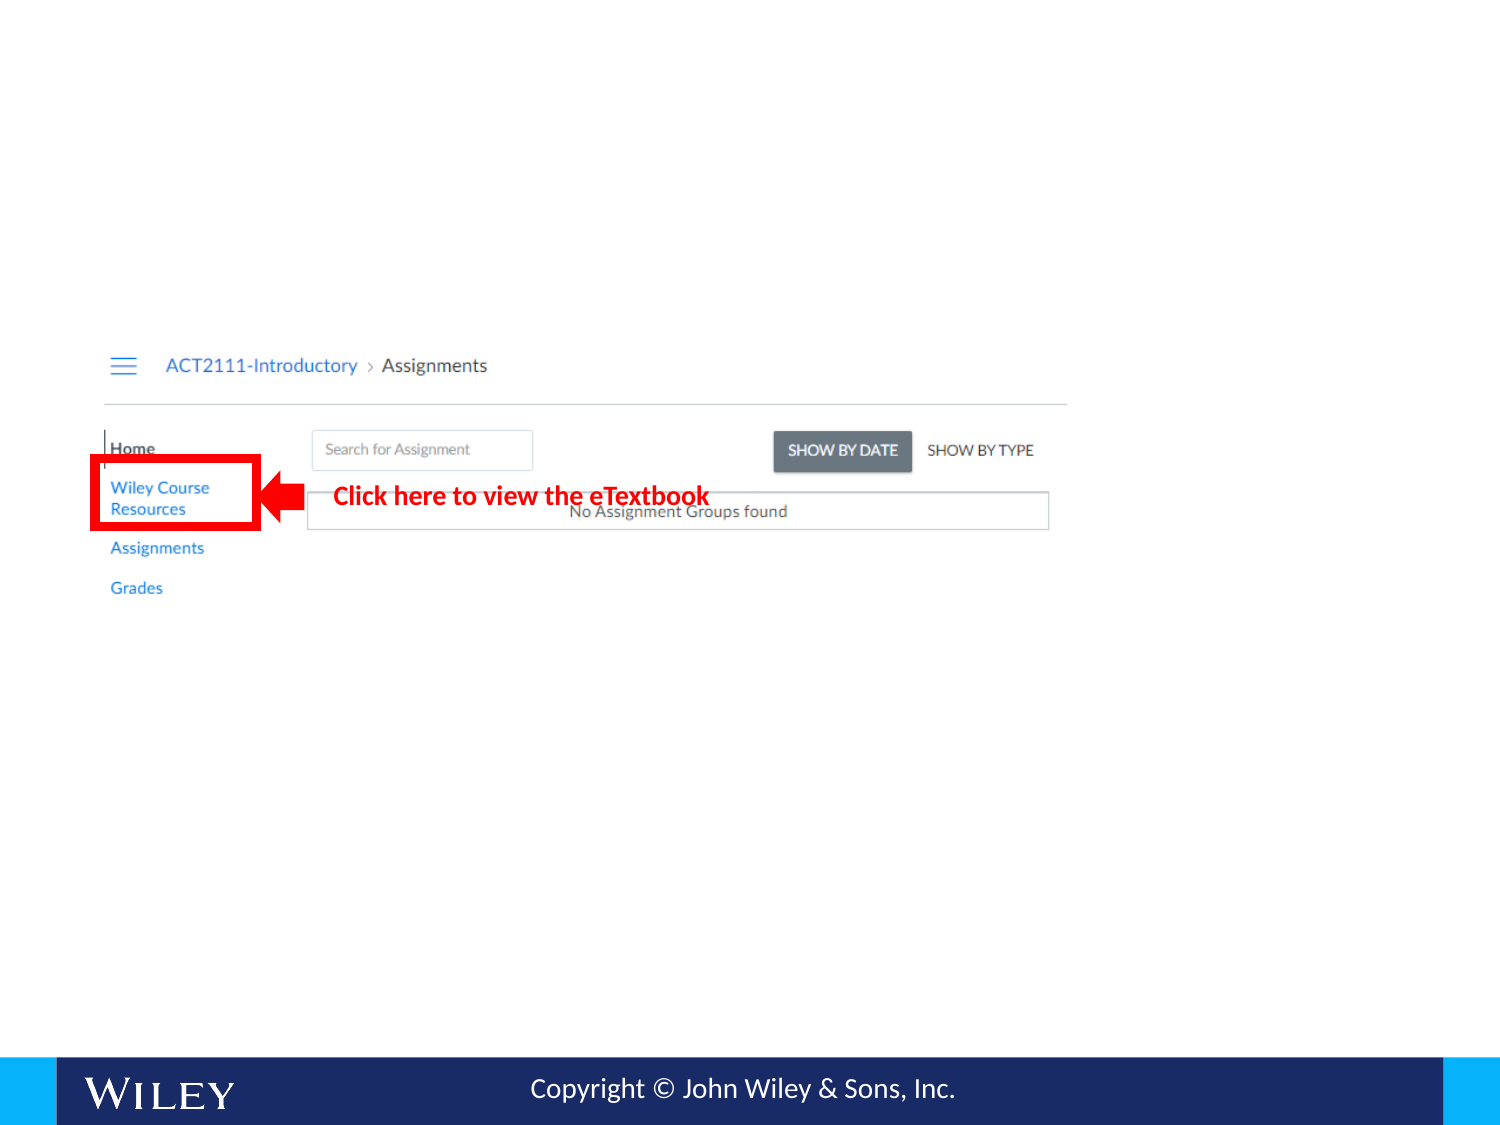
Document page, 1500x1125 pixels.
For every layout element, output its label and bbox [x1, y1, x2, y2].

picture [89, 345, 1067, 608]
